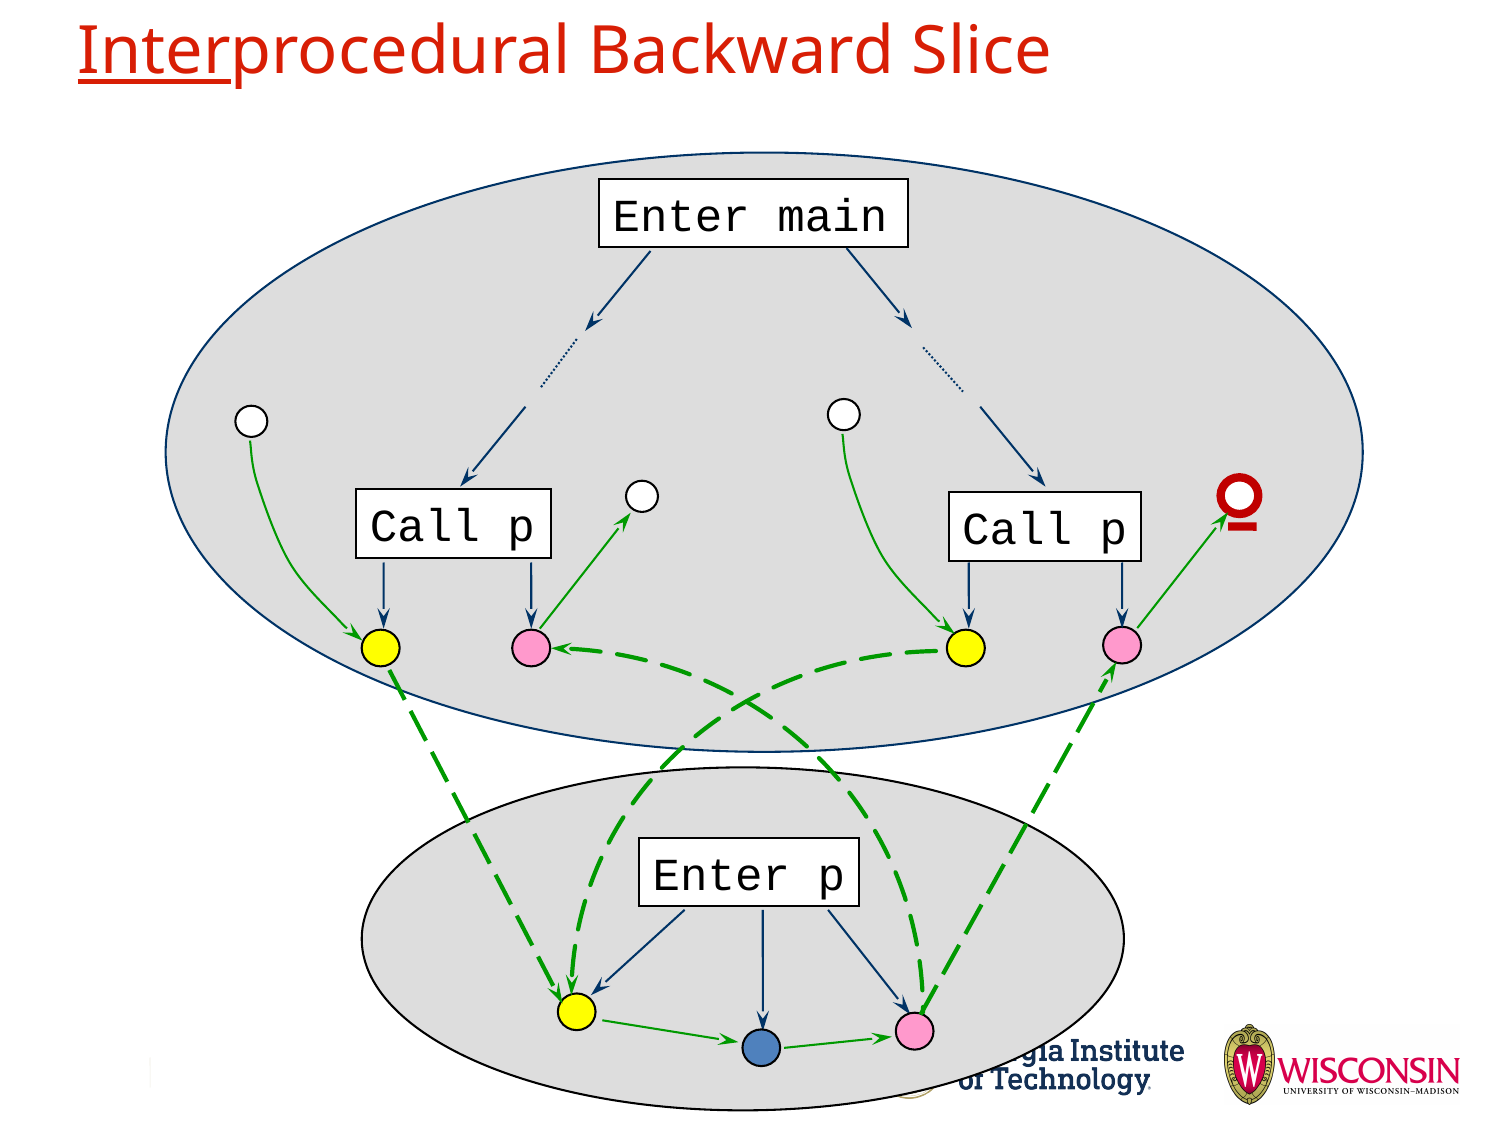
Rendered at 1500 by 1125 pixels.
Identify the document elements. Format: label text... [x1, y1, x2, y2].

picture [1224, 1024, 1460, 1105]
text_box [165, 152, 1363, 738]
text_box [512, 629, 551, 667]
text_box [548, 642, 924, 1013]
text_box [895, 1013, 934, 1050]
text_box [757, 1013, 769, 1029]
text_box [894, 308, 912, 329]
text_box [1115, 607, 1129, 629]
text_box [361, 629, 400, 667]
text_box [1103, 626, 1142, 664]
text_box [377, 607, 390, 629]
text_box [361, 791, 1124, 1111]
text_box [1210, 512, 1229, 533]
text_box [585, 311, 604, 331]
text_box [946, 629, 985, 667]
text_box [1100, 661, 1117, 683]
text_box [1220, 477, 1259, 515]
text_box [613, 512, 631, 533]
text_box [746, 650, 944, 996]
text_box [870, 1032, 892, 1045]
picture [862, 1024, 1196, 1104]
text_box [962, 607, 976, 629]
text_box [827, 398, 956, 635]
text_box [525, 607, 538, 629]
title Interprocedural Backward Slice [64, 0, 1444, 145]
text_box [460, 466, 478, 487]
text_box Call p [367, 489, 552, 558]
text_box [558, 1013, 596, 1031]
text_box [625, 480, 658, 512]
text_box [235, 405, 363, 641]
text_box [717, 1032, 739, 1045]
text_box [742, 1029, 781, 1067]
text_box [1027, 466, 1046, 487]
text_box Enter main [598, 178, 908, 248]
text_box [547, 982, 563, 1004]
text_box Call p [960, 492, 1141, 561]
